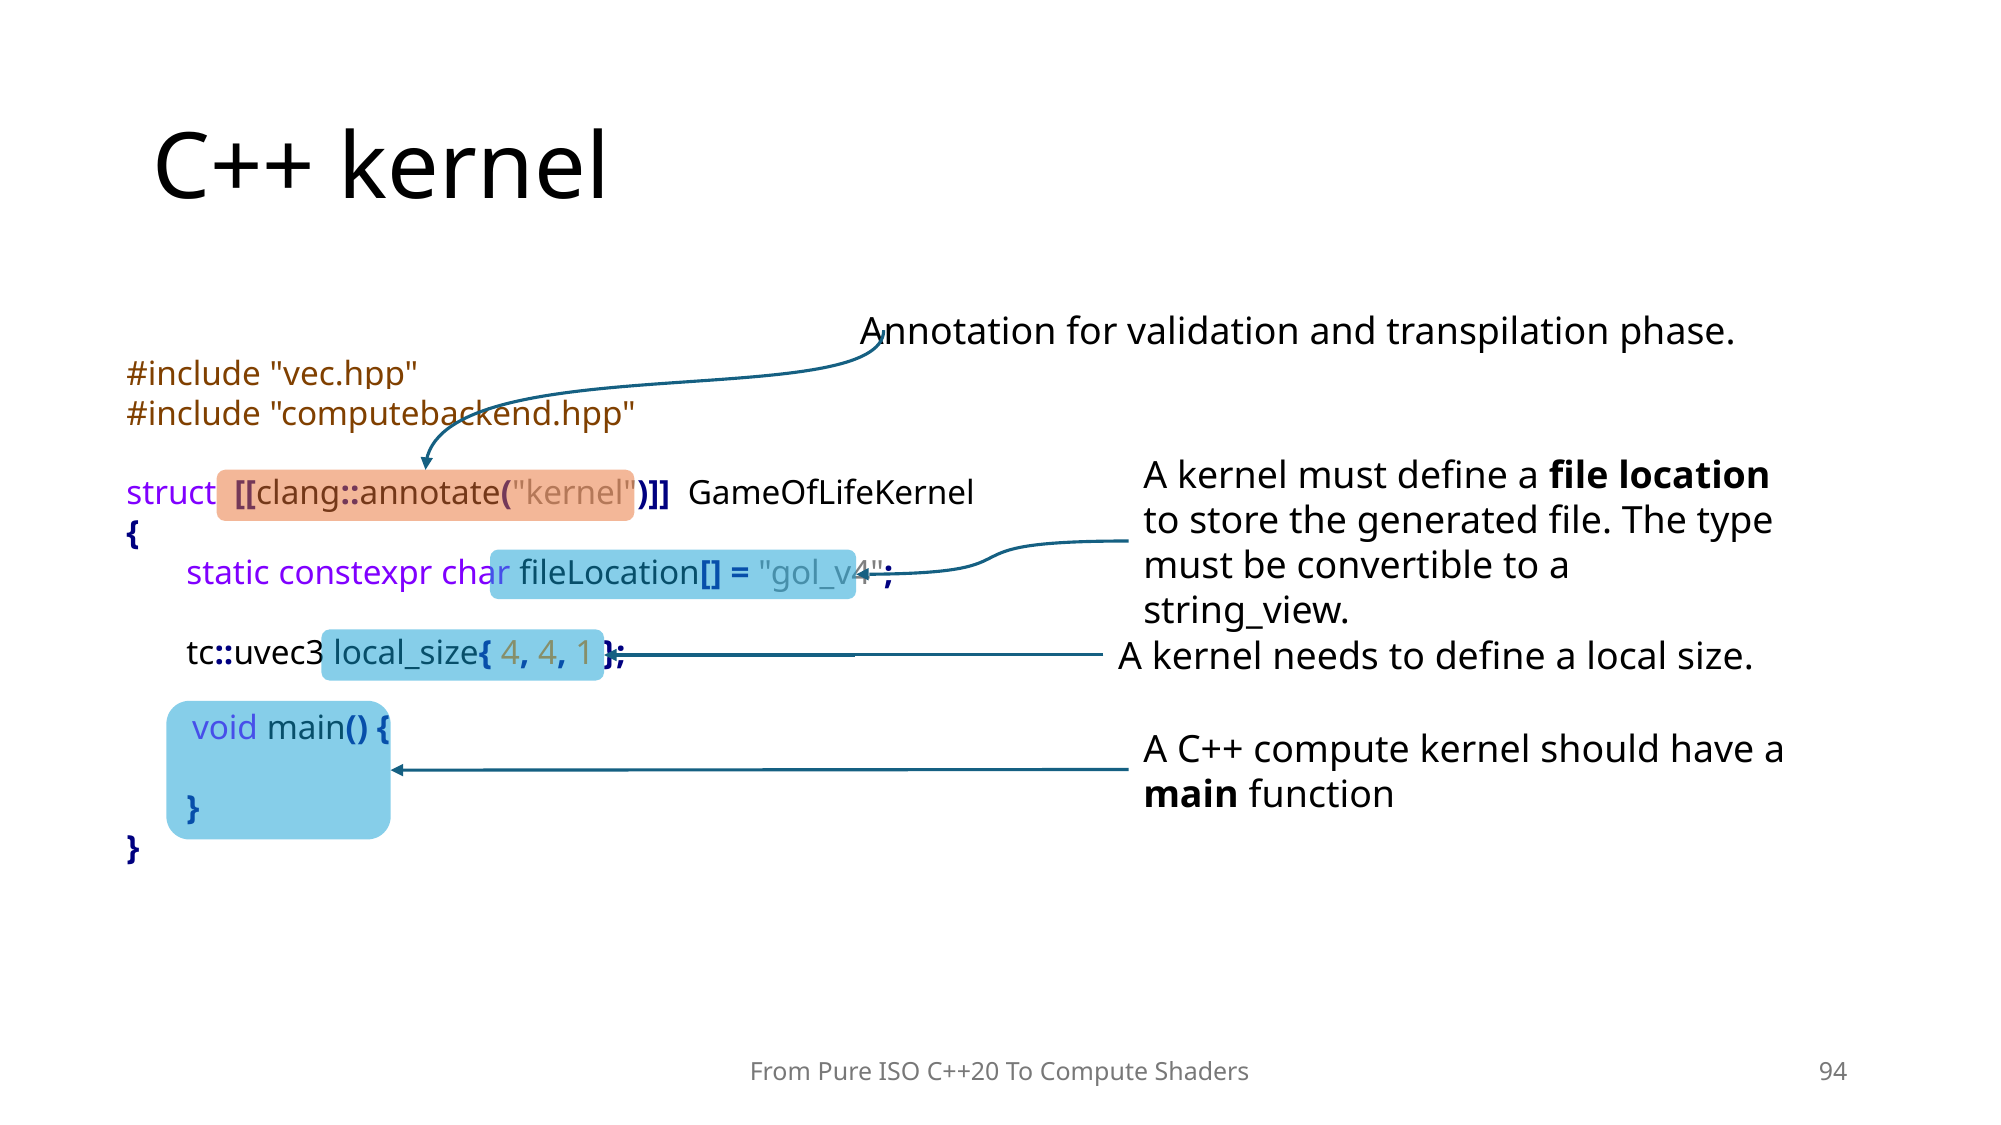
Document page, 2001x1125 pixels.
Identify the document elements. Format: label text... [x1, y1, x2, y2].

footer From Pure ISO C++20 To Compute Shaders [662, 1042, 1338, 1103]
text_box #include "vec.hpp" #include "computebackend.hpp" struct [[clang::annotate("kernel")]] GameOfLifeKernel { static constexpr char fileLocation[] = "gol_v4"; tc::uvec3 local_size{ 4, 4, 1 }; void main() { } } [111, 264, 991, 899]
text_box [489, 549, 857, 600]
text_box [320, 624, 1745, 686]
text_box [216, 299, 1723, 522]
title C++ kernel [137, 59, 1863, 278]
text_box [165, 700, 1816, 840]
text_box A kernel must define a file location to store the generated file. The type must be convertible to a string_view. [1128, 443, 1794, 639]
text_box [855, 522, 1130, 575]
slide_number 94 [1412, 1042, 1863, 1103]
